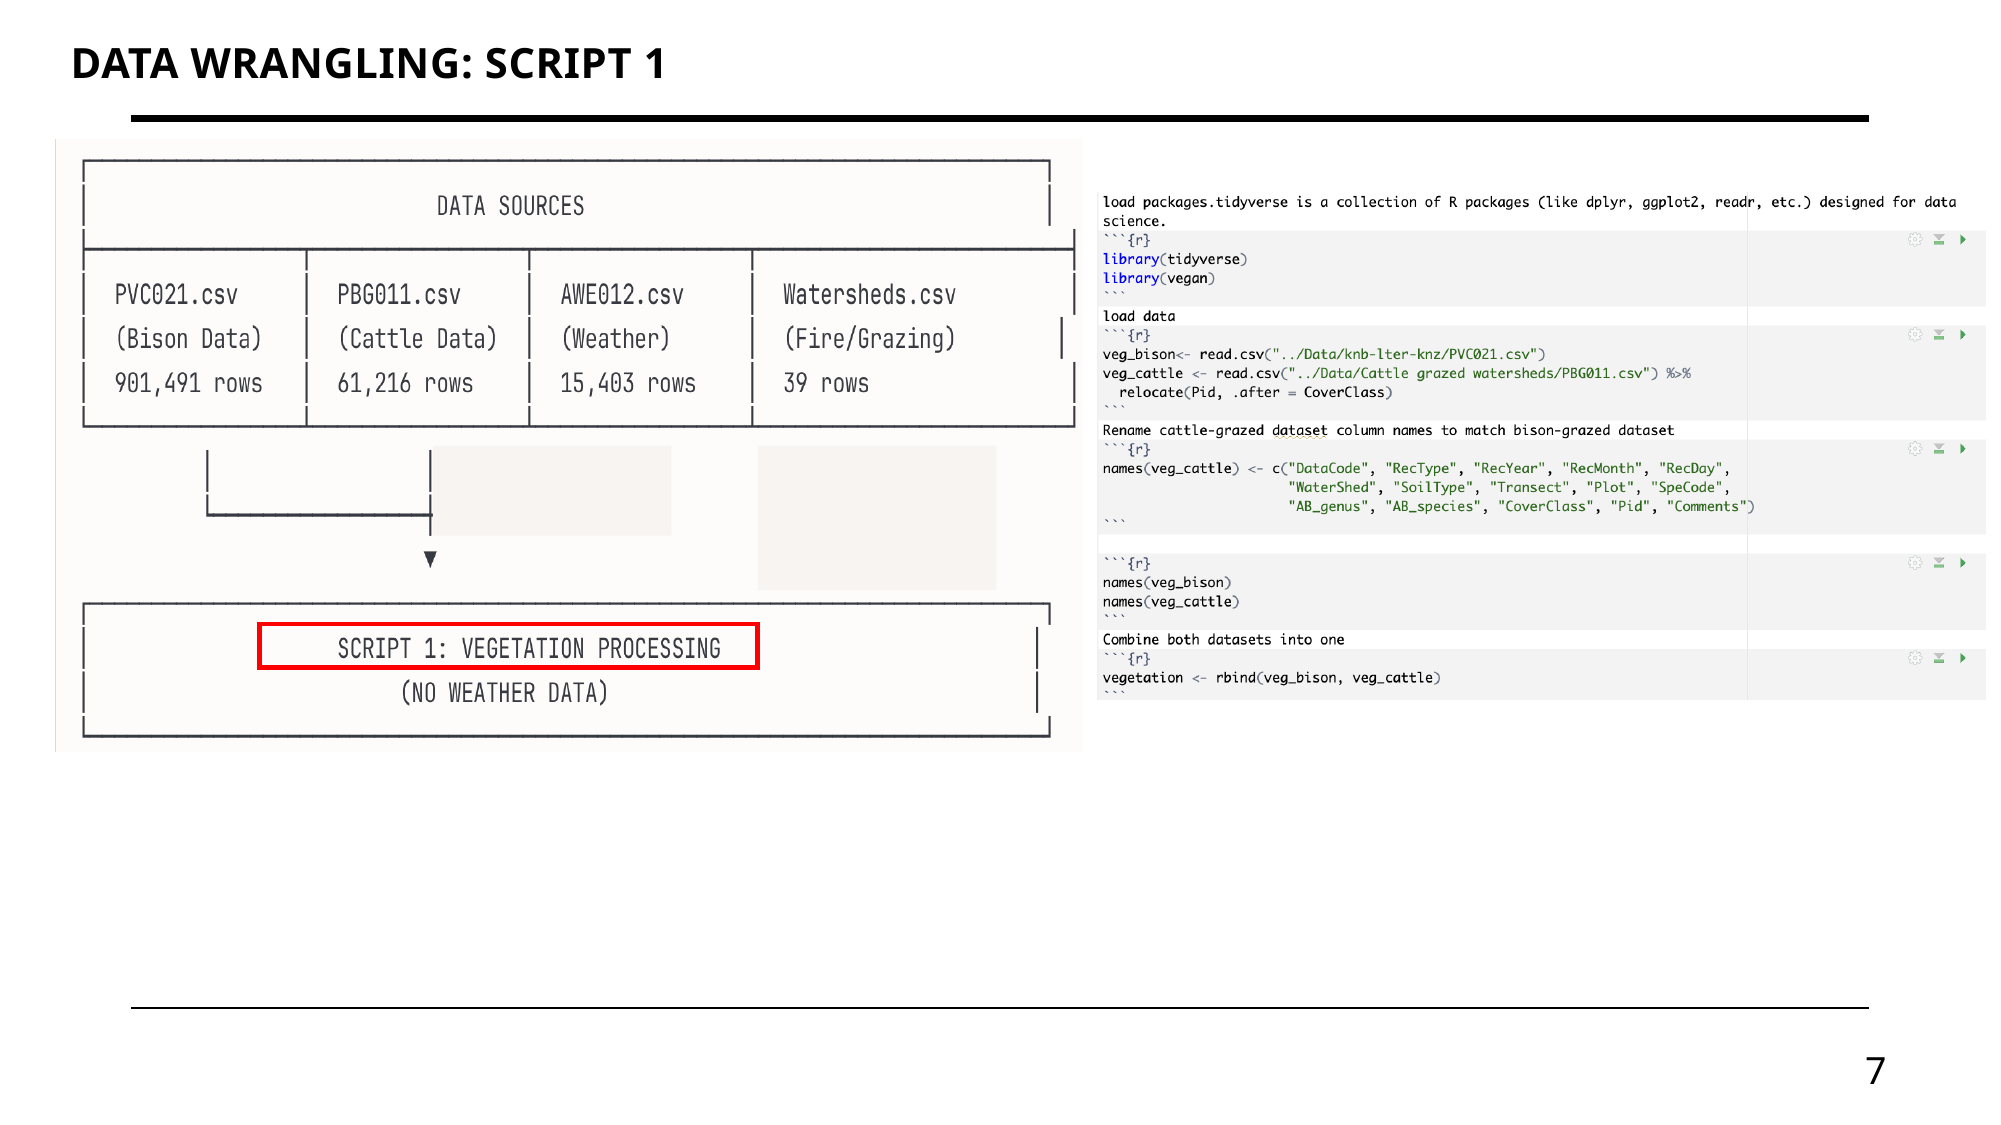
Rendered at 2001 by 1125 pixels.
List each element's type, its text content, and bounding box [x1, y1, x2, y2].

picture [1097, 192, 1986, 700]
slide_number 7 [1791, 1042, 1902, 1103]
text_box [55, 139, 1083, 752]
text_box Data Wrangling: Script 1 [55, 29, 1057, 95]
